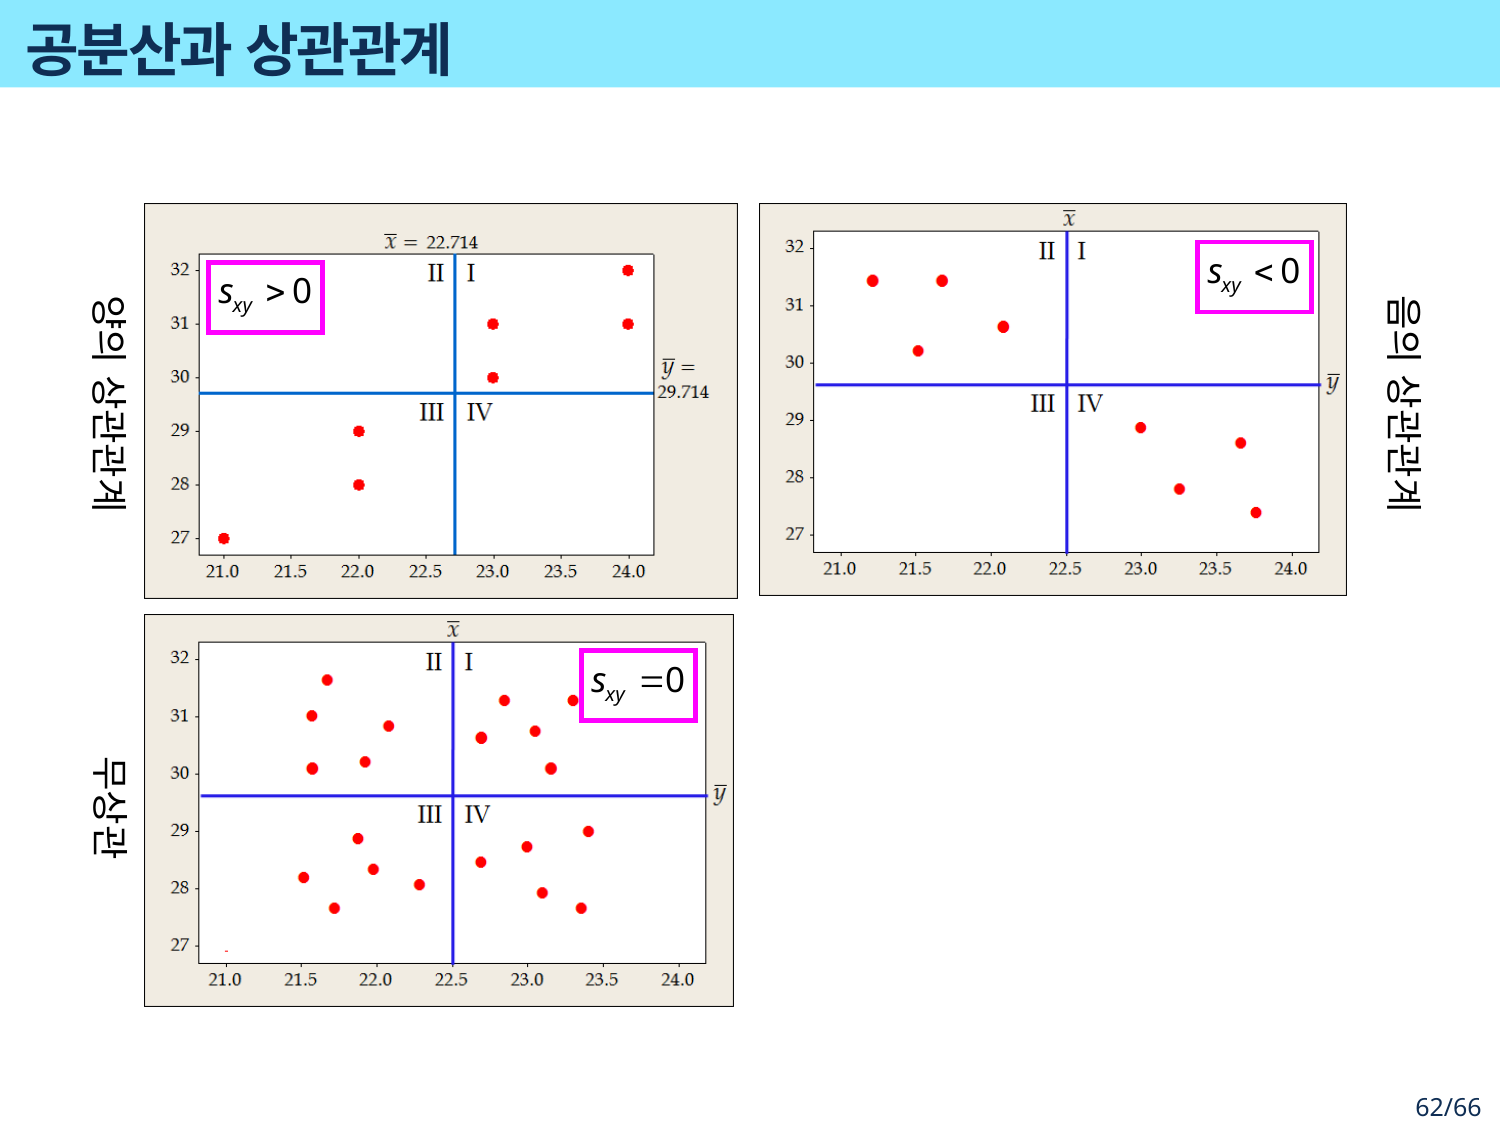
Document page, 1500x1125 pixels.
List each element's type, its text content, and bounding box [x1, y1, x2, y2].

picture [143, 612, 736, 1008]
text_box 음의 상관관계 [1359, 222, 1436, 586]
text_box 무상관 [65, 626, 138, 990]
text_box 양의 상관관계 [64, 222, 138, 586]
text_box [583, 652, 694, 719]
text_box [210, 264, 321, 331]
picture [143, 202, 739, 601]
title 공분산과 상관관계 [10, 5, 1288, 84]
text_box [1199, 244, 1310, 311]
picture [758, 202, 1348, 597]
